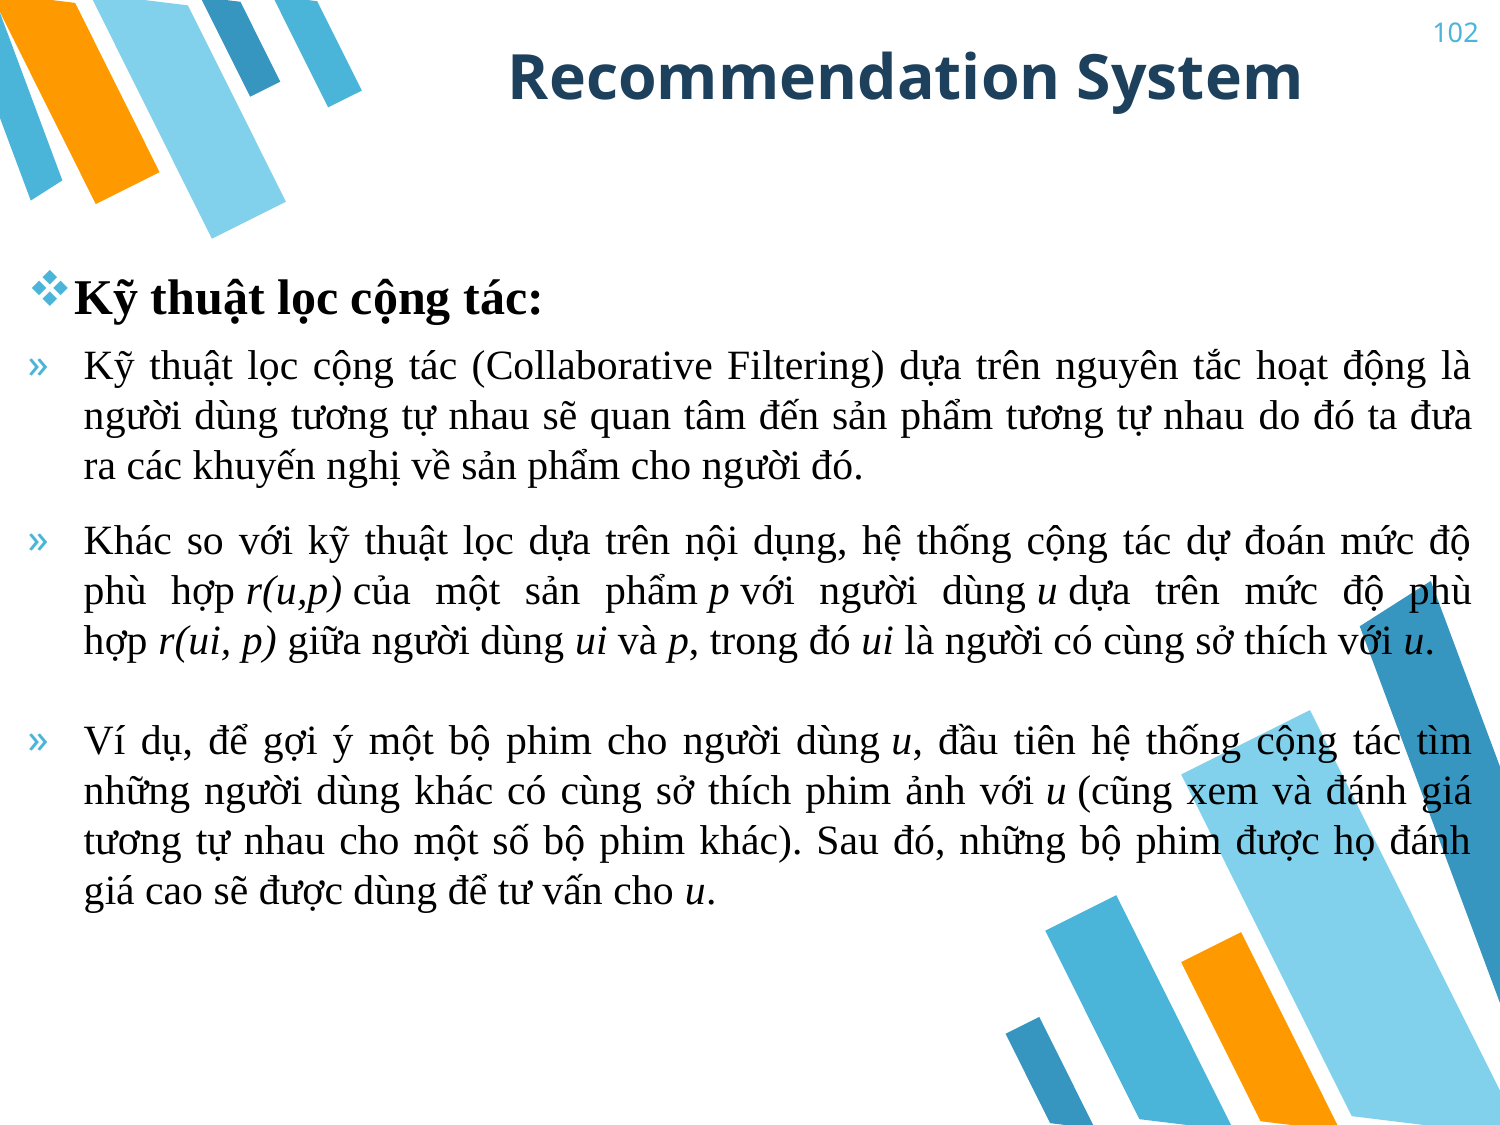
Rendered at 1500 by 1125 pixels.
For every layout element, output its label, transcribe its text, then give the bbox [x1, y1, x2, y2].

list Kỹ thuật lọc cộng tác: Kỹ thuật lọc cộng tác (Collaborative Filtering) dựa trên nguyên tắc hoạt động là người dùng tương tự nhau sẽ quan tâm đến sản phẩm tương tự nhau do đó ta đưa ra các khuyến nghị về sản phẩm cho người đó. Khác so với kỹ thuật lọc dựa trên nội dụng, hệ thống cộng tác dự đoán mức độ phù hợp r(u,p) của một sản phẩm p với người dùng u dựa trên mức độ phù hợp r(ui, p) giữa người dùng ui và p, trong đó ui là người có cùng sở thích với u. Ví dụ, để gợi ý một bộ phim cho người dùng u, đầu tiên hệ thống cộng tác tìm những người dùng khác có cùng sở thích phim ảnh với u (cũng xem và đánh giá tương tự nhau cho một số bộ phim khác). Sau đó, những bộ phim được họ đánh giá cao sẽ được dùng để tư vấn cho u. [12, 249, 1488, 1063]
title Recommendation System [362, 0, 1450, 149]
slide_number 102 [1403, 0, 1494, 87]
